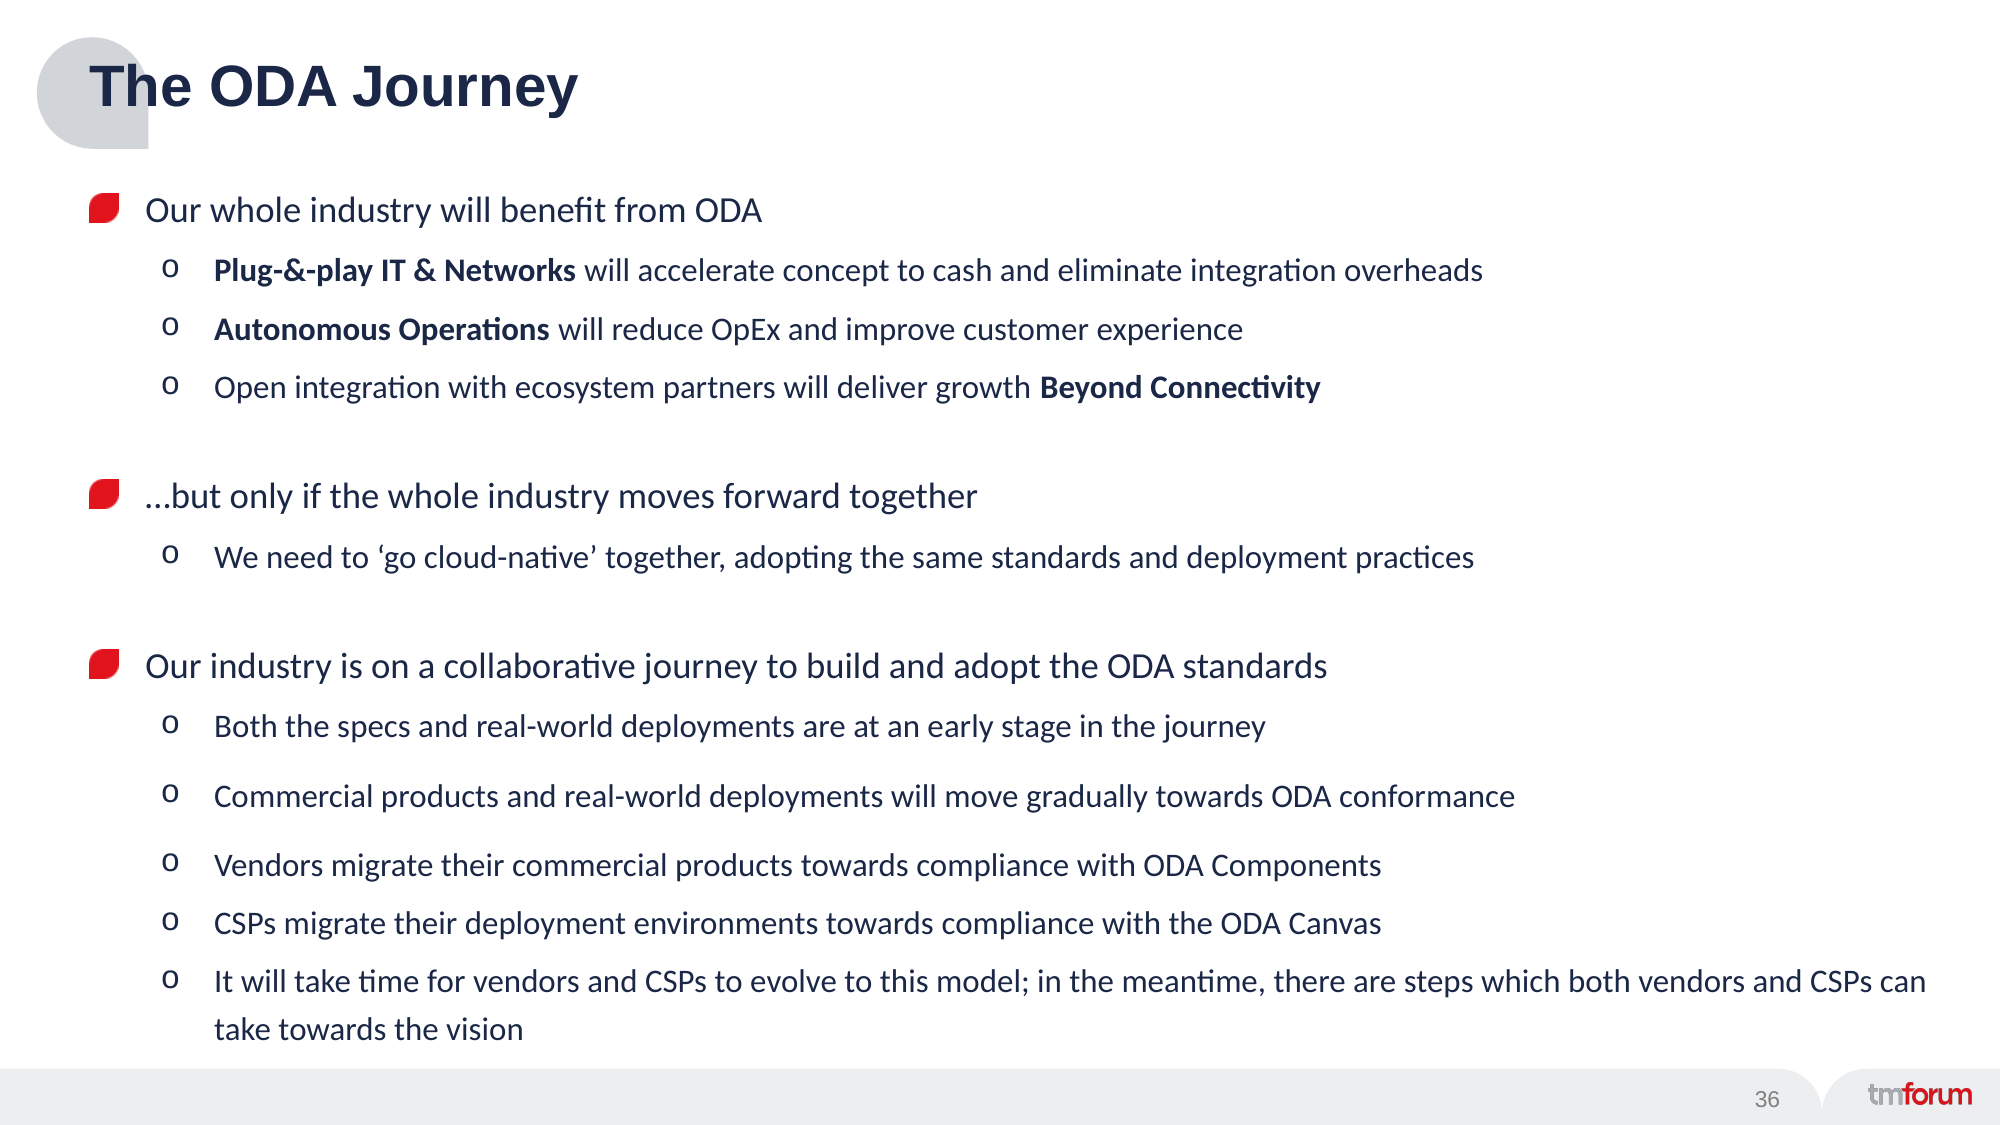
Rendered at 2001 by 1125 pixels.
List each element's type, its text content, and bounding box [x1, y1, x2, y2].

title The ODA Journey [74, 48, 1967, 139]
picture [89, 479, 119, 509]
picture [89, 193, 119, 223]
picture [1868, 1082, 1972, 1105]
picture [89, 649, 119, 679]
list Our whole industry will benefit from ODA Plug-&-play IT & Networks will accelerate concept to cash and eliminate integration overheads Autonomous Operations will reduce OpEx and improve customer experience Open integration with ecosystem partners will deliver growth Beyond Connectivity …but only if the whole industry moves forward together We need to ‘go cloud-native’ together, adopting the same standards and deployment practices Our industry is on a collaborative journey to build and adopt the ODA standards Both the specs and real-world deployments are at an early stage in the journey Commercial products and real-world deployments will move gradually towards ODA conformance Vendors migrate their commercial products towards compliance with ODA Components CSPs migrate their deployment environments towards compliance with the ODA Canvas It will take time for vendors and CSPs to evolve to this model; in the meantime, there are steps which both vendors and CSPs can take towards the vision [74, 169, 1967, 1064]
